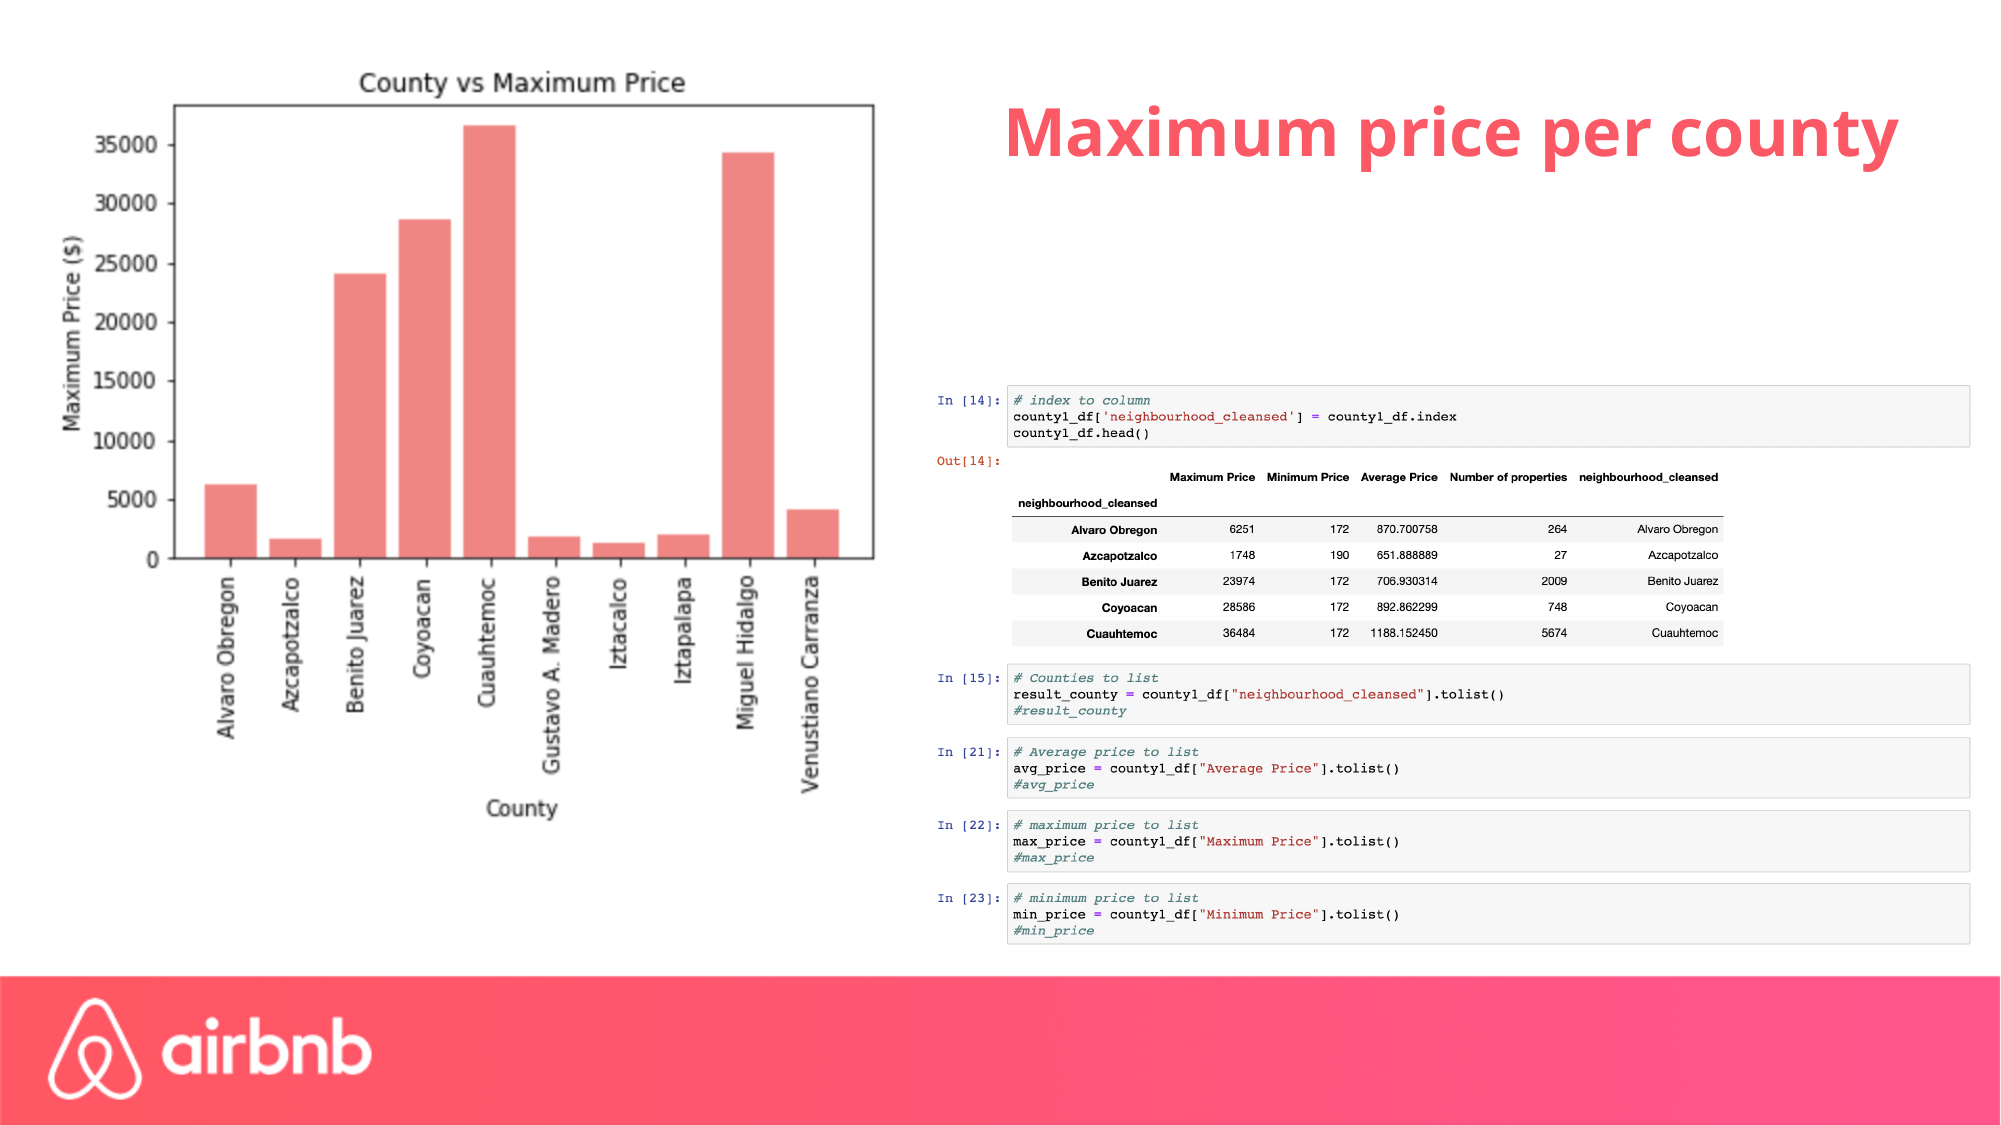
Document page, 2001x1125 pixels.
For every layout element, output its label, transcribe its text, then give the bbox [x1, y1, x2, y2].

title Maximum price per county [975, 26, 1928, 244]
picture [0, 0, 2001, 1125]
